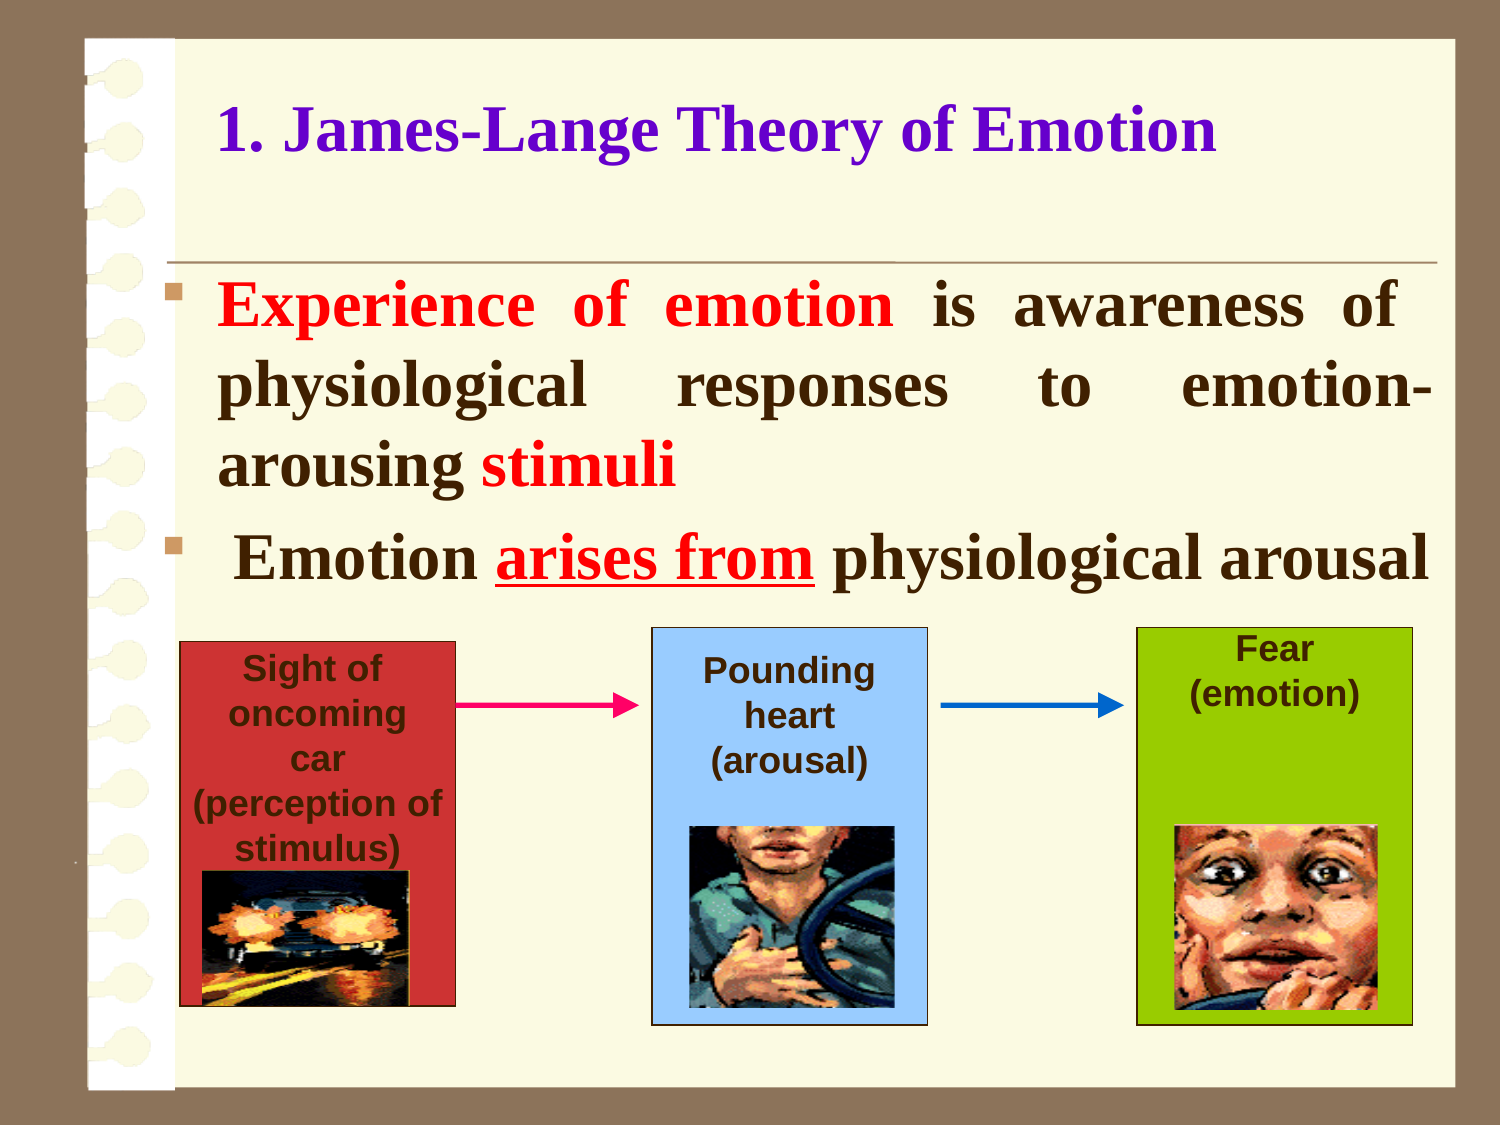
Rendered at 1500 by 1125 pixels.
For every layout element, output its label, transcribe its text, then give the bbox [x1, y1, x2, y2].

title 1. James-Lange Theory of Emotion [150, 62, 1338, 188]
list Experience of emotion is awareness of physiological responses to emotion-arousing stimuli Emotion arises from physiological arousal [145, 252, 1450, 1063]
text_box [179, 627, 1413, 1026]
